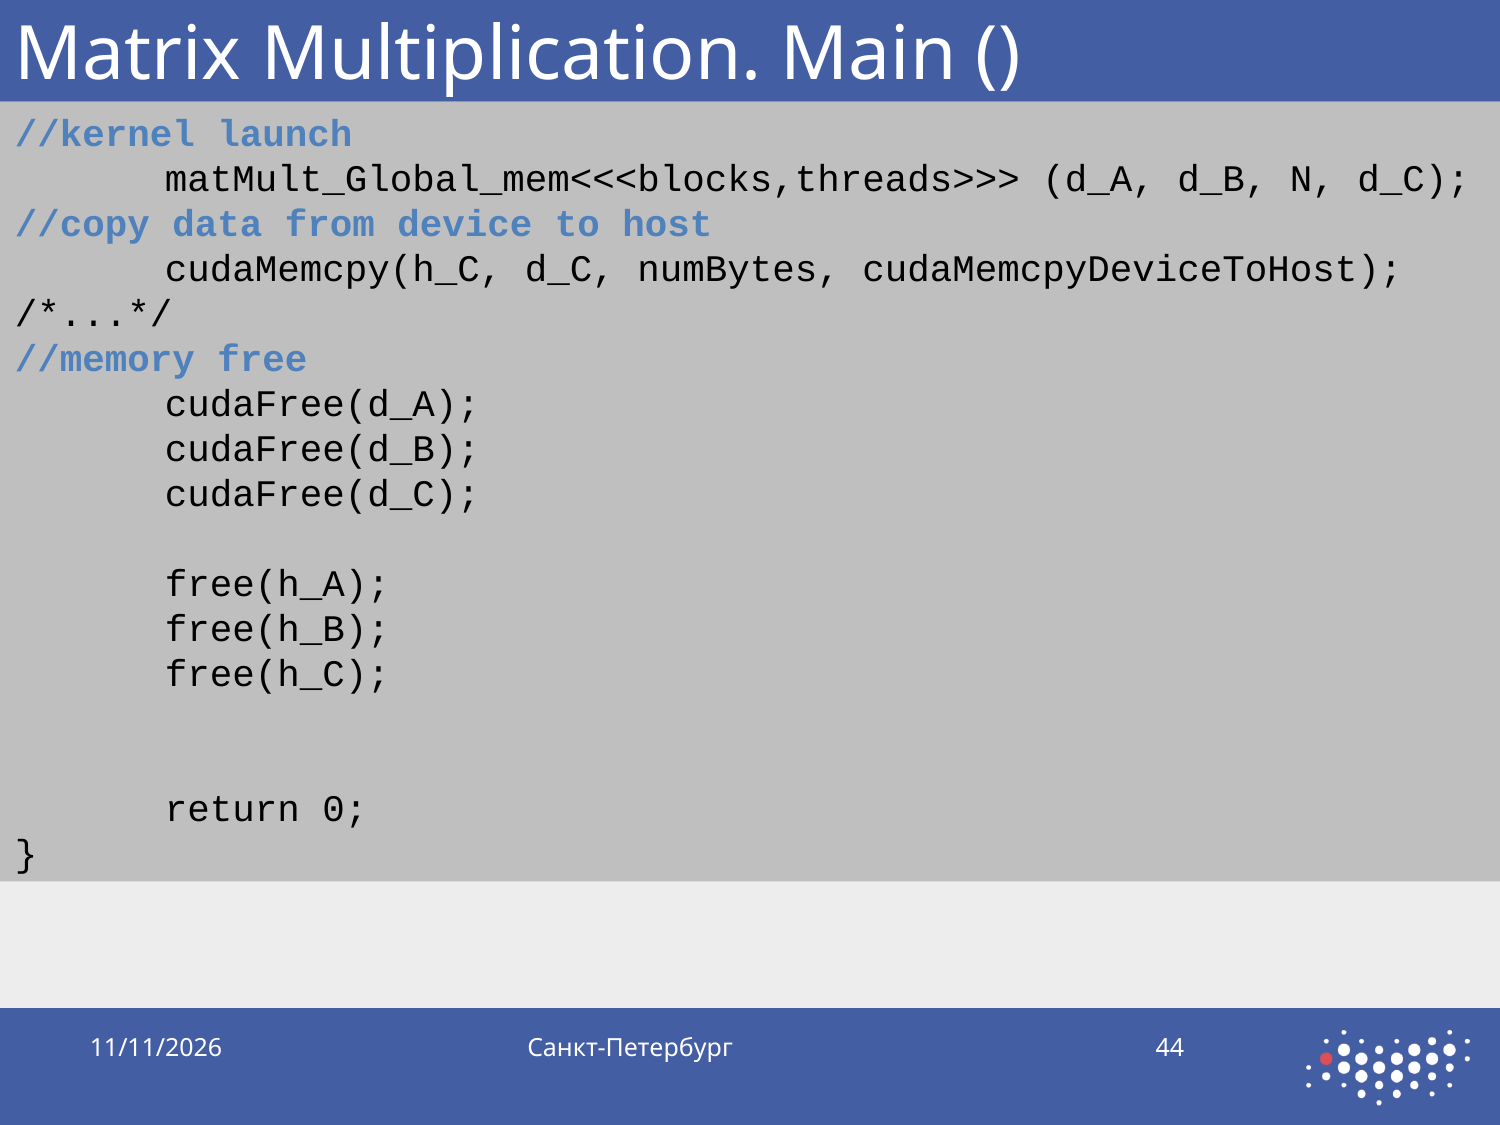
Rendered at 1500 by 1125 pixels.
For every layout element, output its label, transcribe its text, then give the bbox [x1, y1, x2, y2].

slide_number 44 [1074, 1024, 1199, 1103]
picture [1290, 1013, 1479, 1116]
title Matrix Multiplication. Main () [0, 0, 1500, 101]
footer Санкт-Петербург [512, 1024, 988, 1103]
text_box //kernel launch matMult_Global_mem<<<blocks,threads>>> (d_A, d_B, N, d_C); //copy data from device to host cudaMemcpy(h_C, d_C, numBytes, cudaMemcpyDeviceToHost); /*...*/ //memory free cudaFree(d_A); cudaFree(d_B); cudaFree(d_C); free(h_A); free(h_B); free(h_C); return 0; } [0, 101, 1500, 882]
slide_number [75, 1024, 425, 1103]
